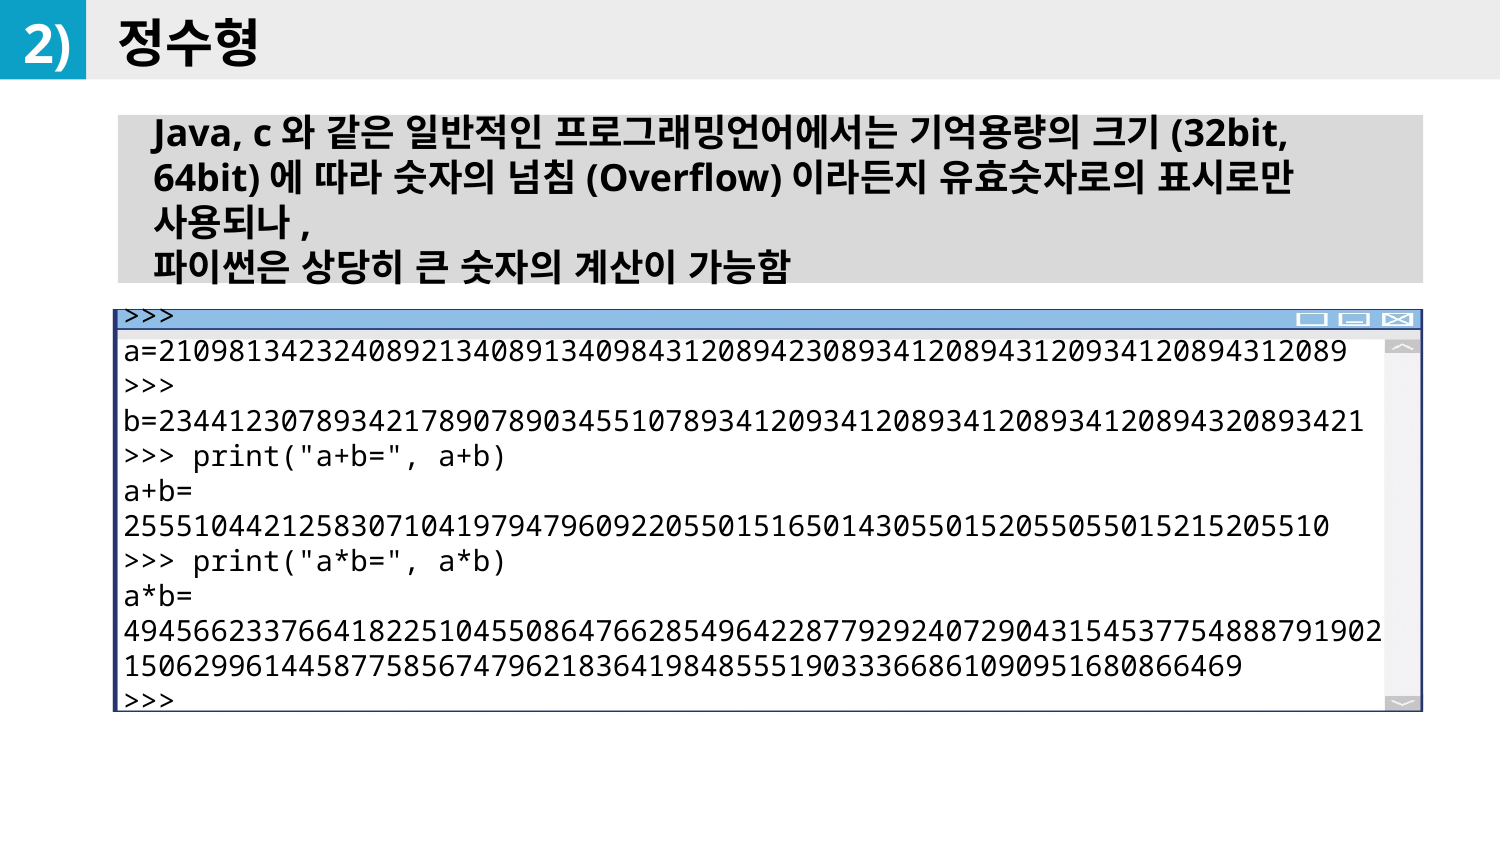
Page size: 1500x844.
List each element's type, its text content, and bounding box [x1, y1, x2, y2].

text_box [107, 694, 1424, 713]
text_box 정수형 [98, 0, 1436, 85]
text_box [107, 307, 1424, 352]
text_box Java, c와 같은 일반적인 프로그래밍언어에서는 기억용량의 크기(32bit, 64bit)에 따라 숫자의 넘침(Overflow)이라든지 유효숫자로의 표시로만 사용되나, 파이썬은 상당히 큰 숫자의 계산이 가능함 [117, 114, 1424, 283]
text_box 2) [0, 0, 98, 86]
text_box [107, 353, 1424, 693]
